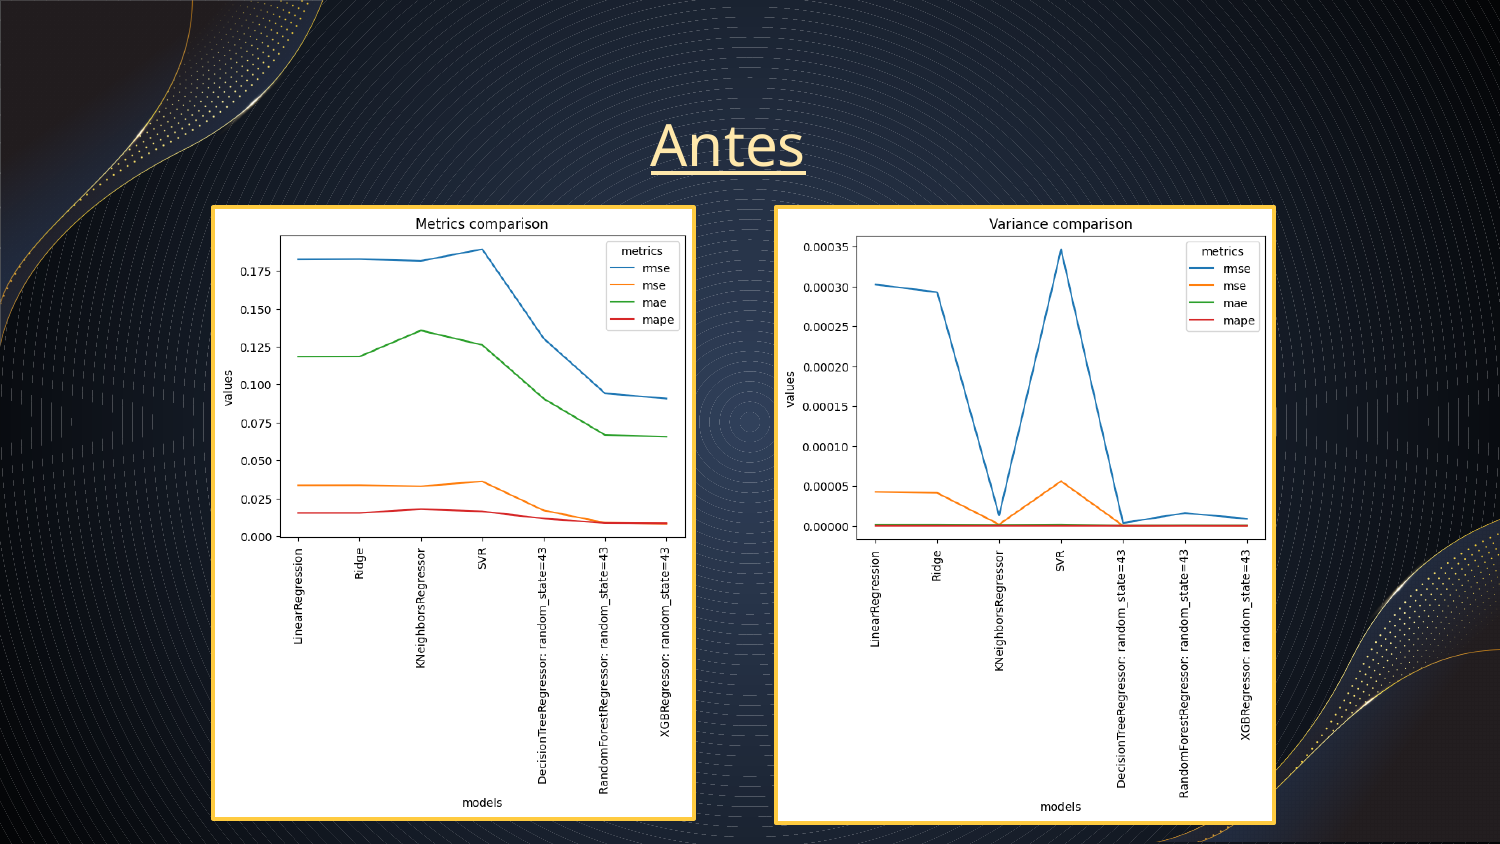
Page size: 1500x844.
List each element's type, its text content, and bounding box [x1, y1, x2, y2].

picture [1124, 493, 1500, 842]
picture [214, 209, 692, 817]
title Antes [96, 90, 1361, 196]
picture [1, 1, 348, 377]
picture [777, 209, 1273, 821]
